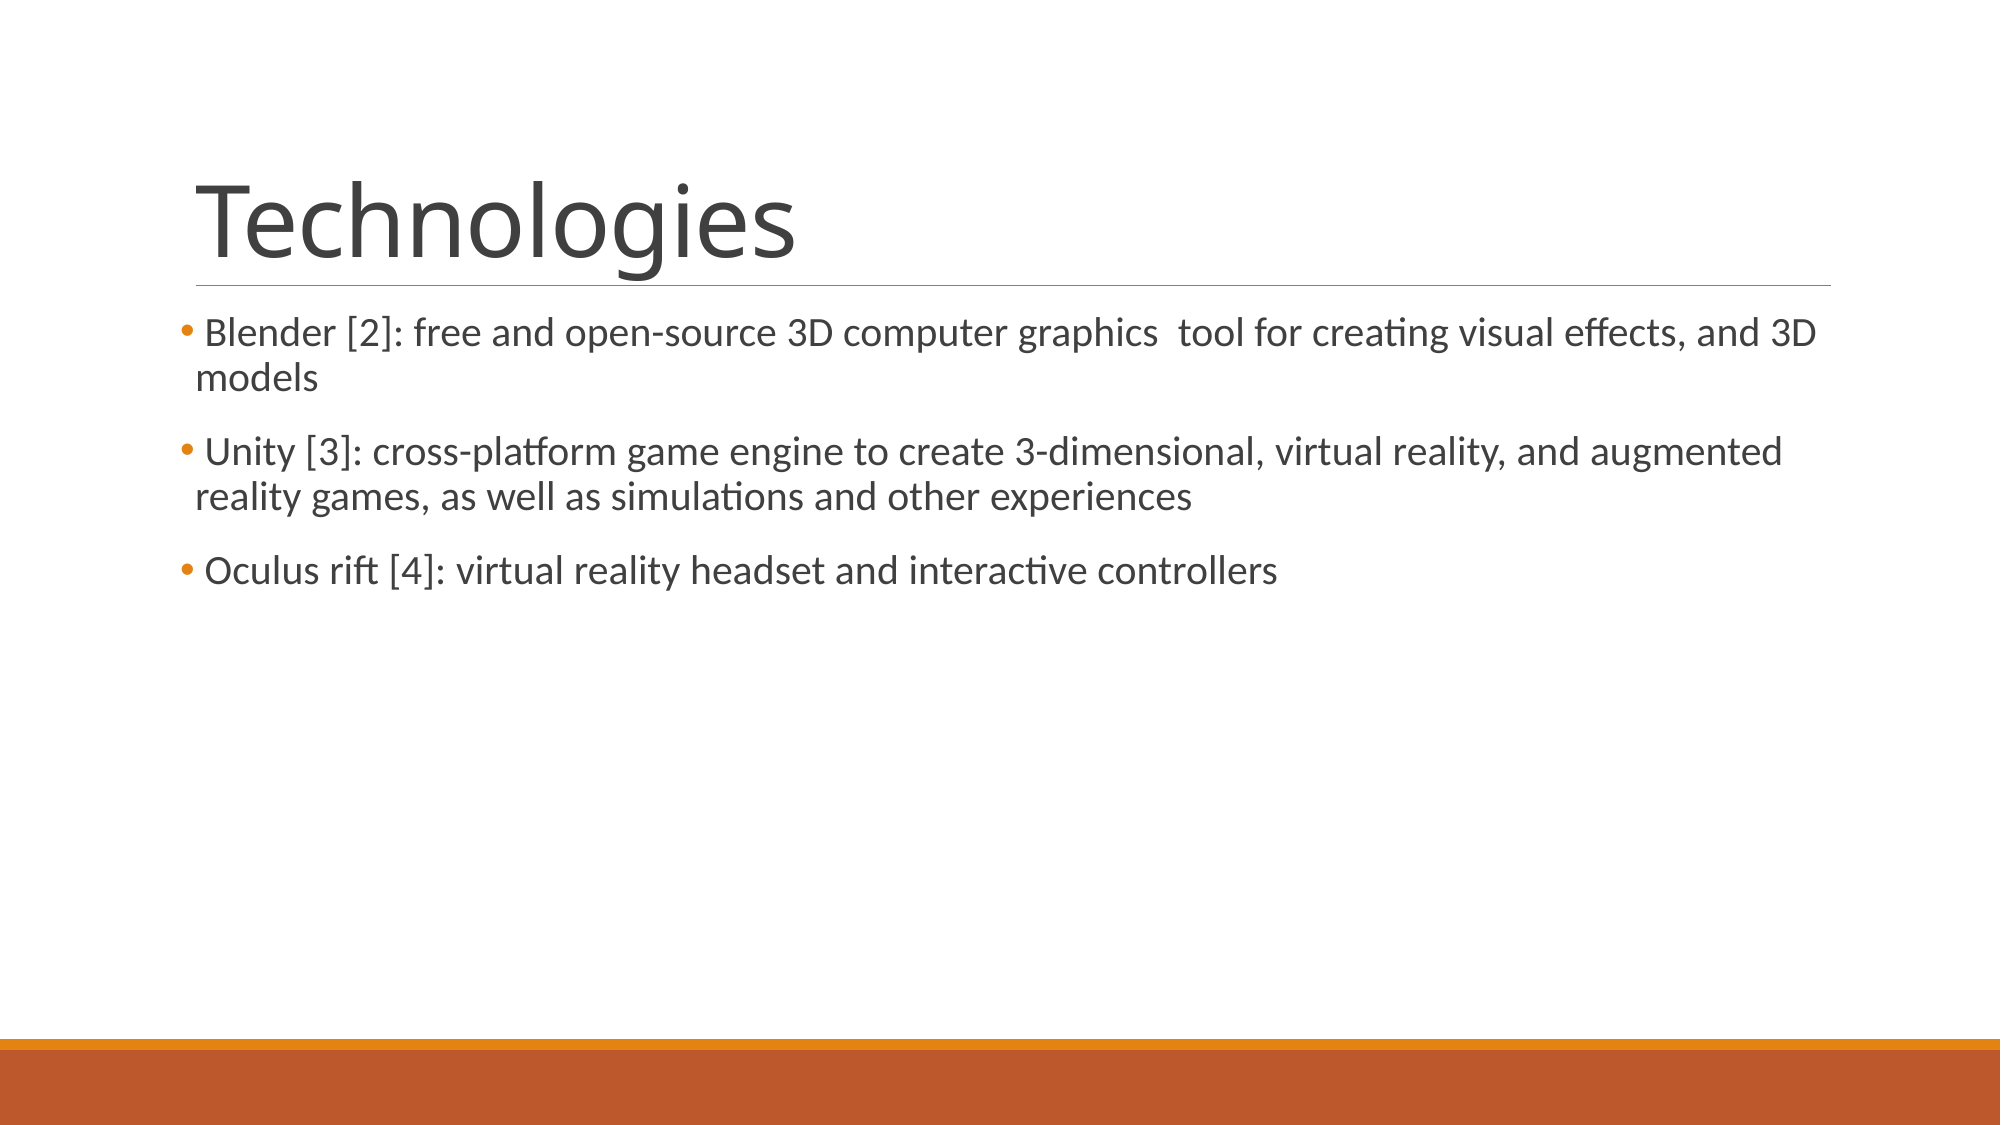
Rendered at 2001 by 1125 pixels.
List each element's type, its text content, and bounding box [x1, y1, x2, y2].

list Blender [2]: free and open-source 3D computer graphics tool for creating visual effects, and 3D models Unity [3]: cross-platform game engine to create 3-dimensional, virtual reality, and augmented reality games, as well as simulations and other experiences Oculus rift [4]: virtual reality headset and interactive controllers [180, 302, 1830, 963]
title Technologies [180, 47, 1830, 285]
